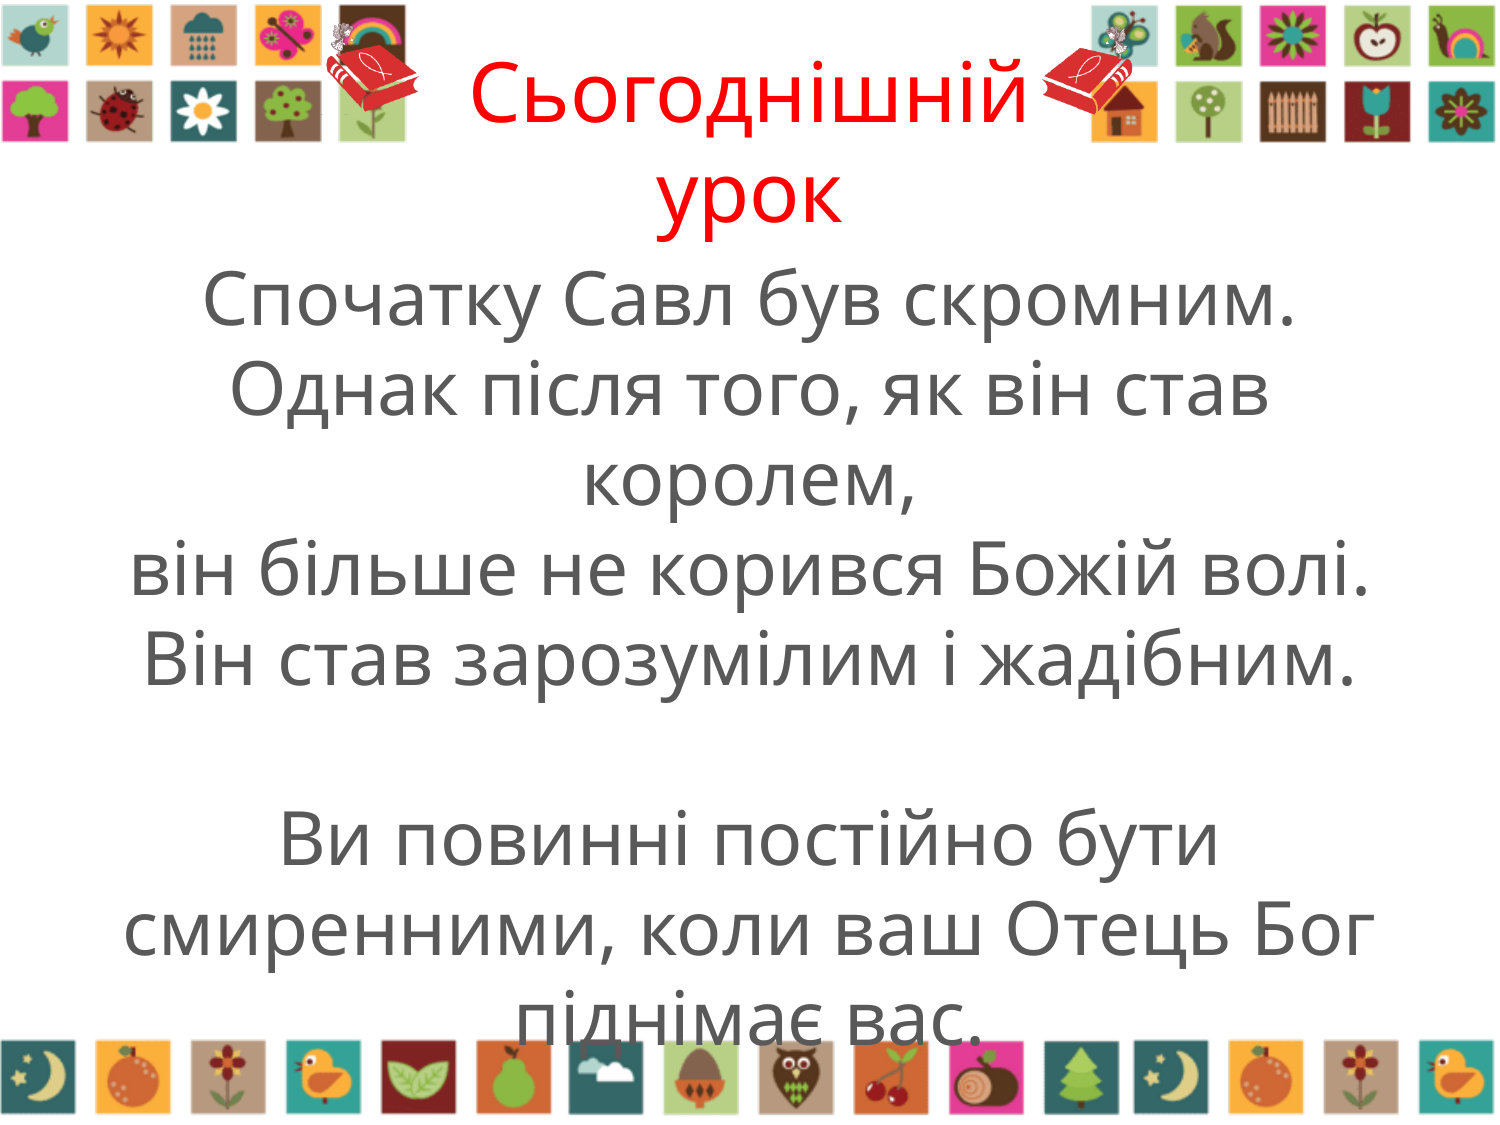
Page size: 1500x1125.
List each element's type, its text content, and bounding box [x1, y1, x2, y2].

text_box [0, 1028, 1500, 1118]
text_box Спочатку Савл був скромним. Однак після того, як він став королем, він більше не корився Божій волі. Він став зарозумілим і жадібним. Ви повинні постійно бути смиренними, коли ваш Отець Бог піднімає вас. [76, 243, 1424, 1027]
picture [0, 3, 451, 150]
picture [1010, 3, 1500, 150]
text_box Сьогоднішній урок [417, 32, 1083, 243]
